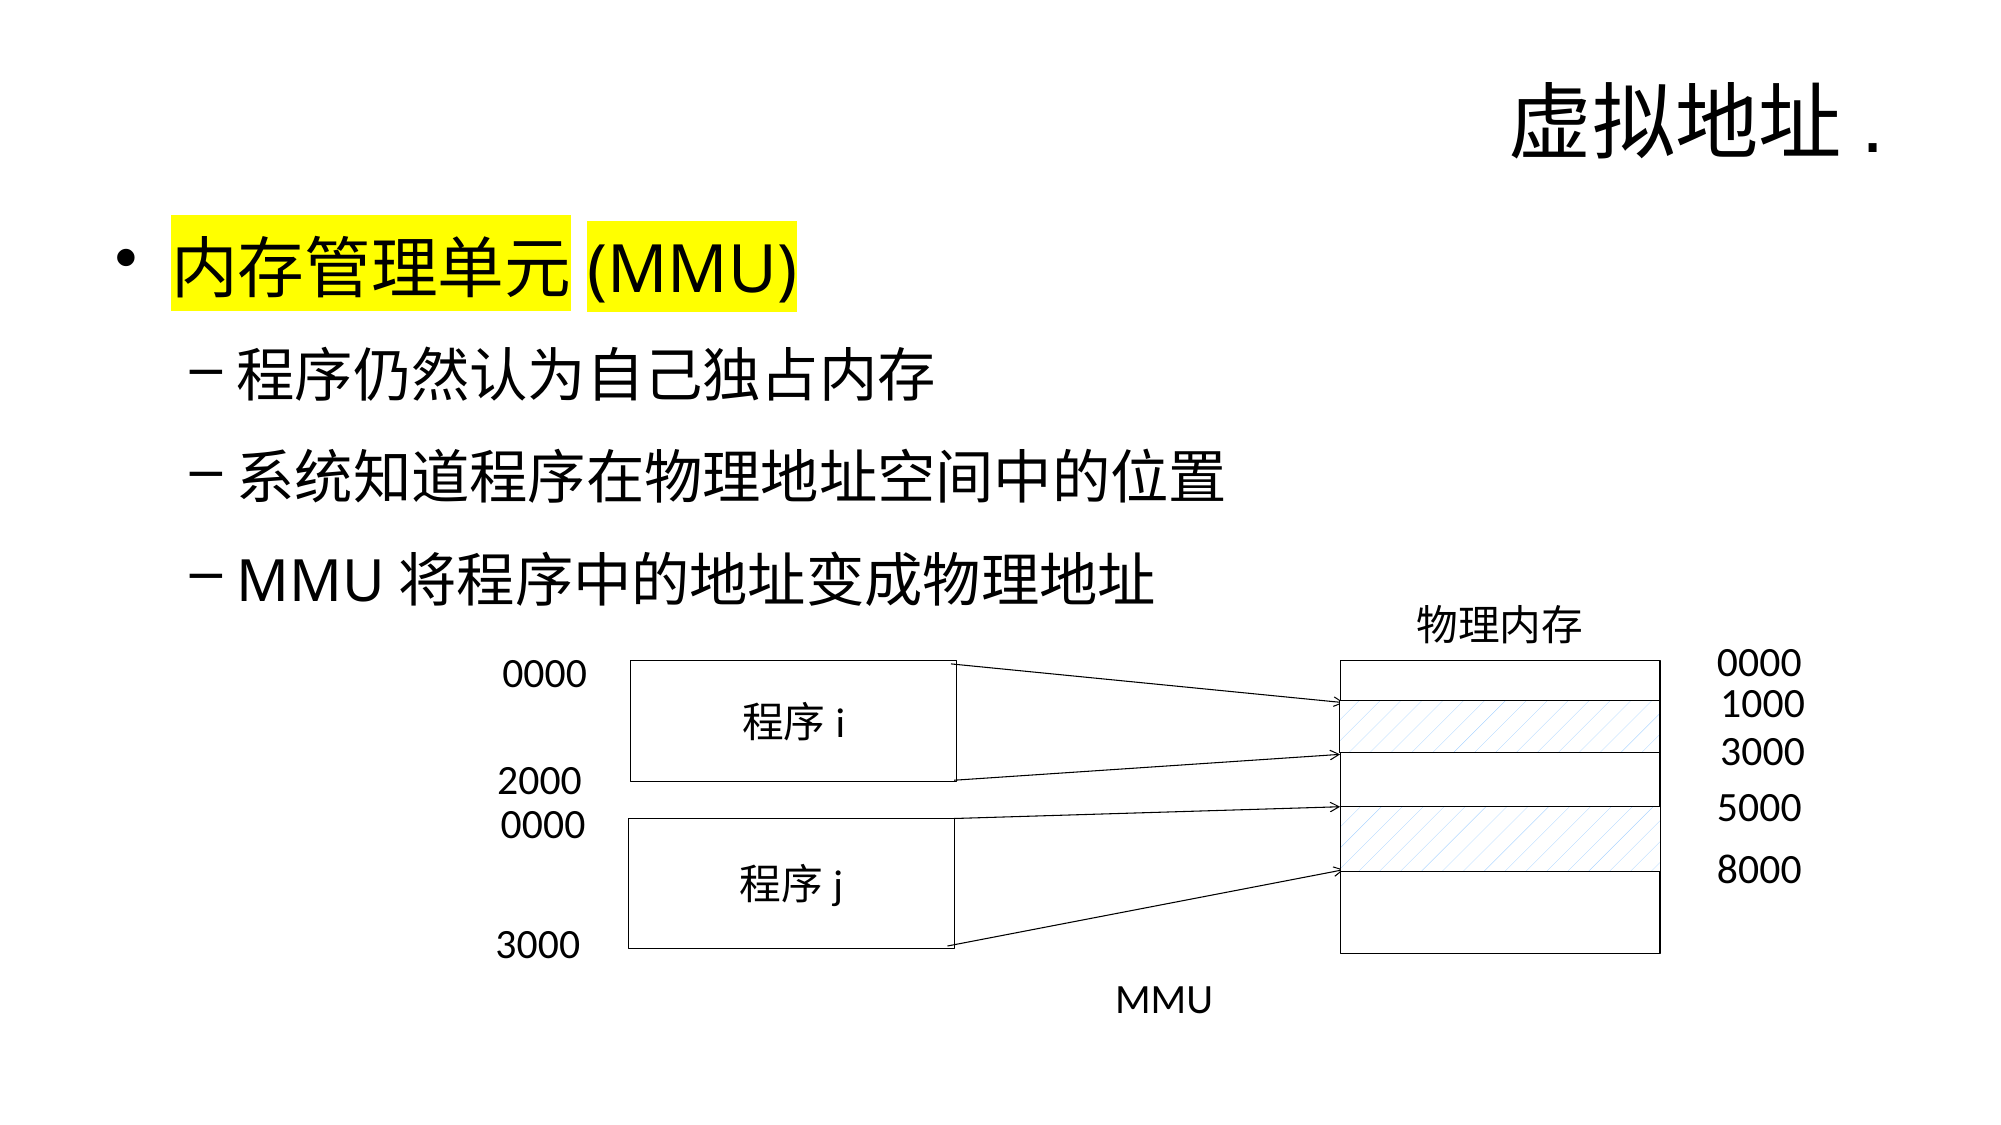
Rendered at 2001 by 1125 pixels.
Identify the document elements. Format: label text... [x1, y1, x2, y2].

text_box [454, 602, 1847, 1019]
list 内存管理单元(MMU) 程序仍然认为自己独占内存 系统知道程序在物理地址空间中的位置 MMU将程序中的地址变成物理地址 [99, 193, 1901, 1022]
title 虚拟地址. [99, 44, 1901, 193]
